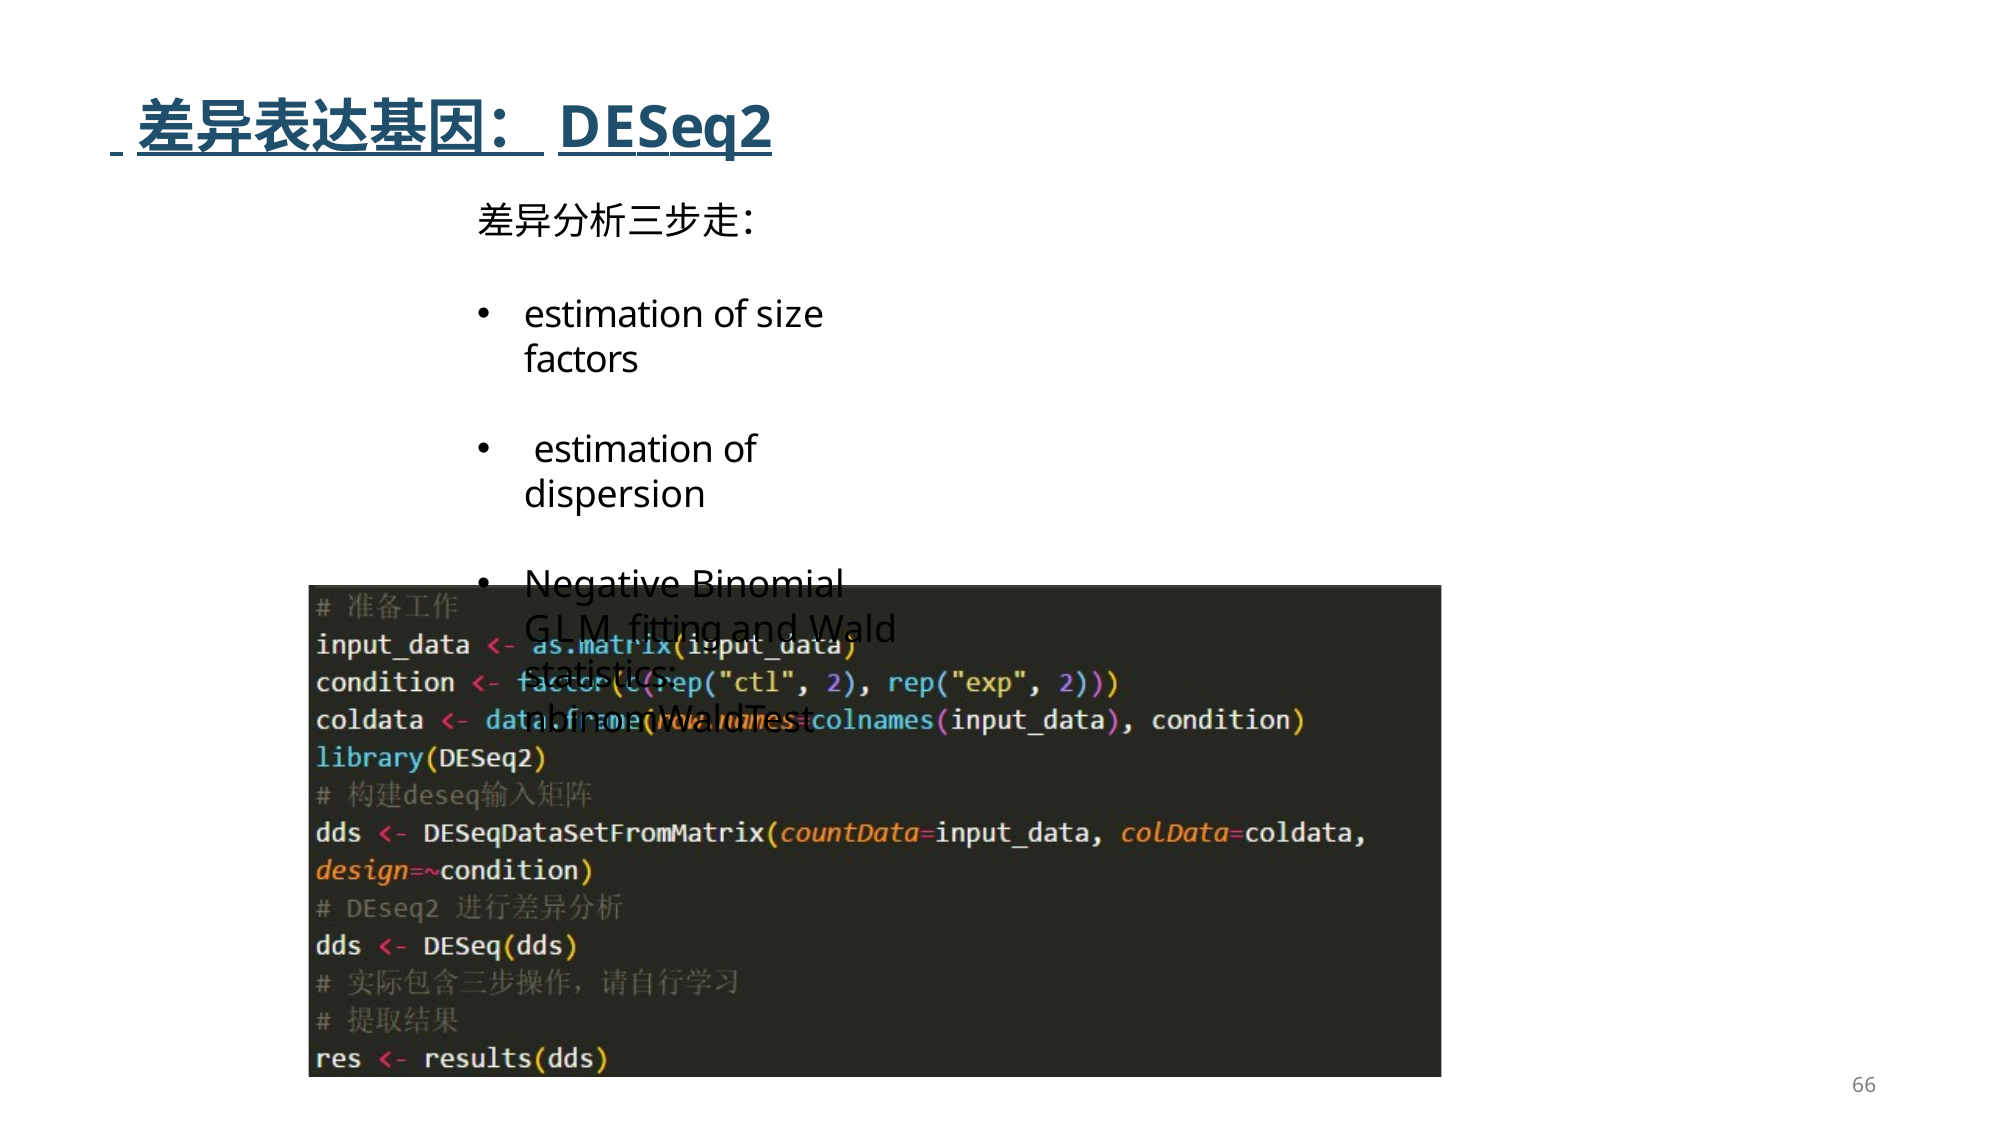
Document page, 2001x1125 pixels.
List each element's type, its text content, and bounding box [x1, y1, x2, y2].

slide_number 66 [1847, 1054, 1880, 1125]
text_box [308, 585, 1442, 1077]
text_box 差异分析三步走： estimation of size factors estimation of dispersion Negative Binomial GLM fitting and Wald statistics: nbinomWaldTest [474, 195, 1275, 741]
title 差异表达基因：DESeq2 [107, 87, 1893, 278]
